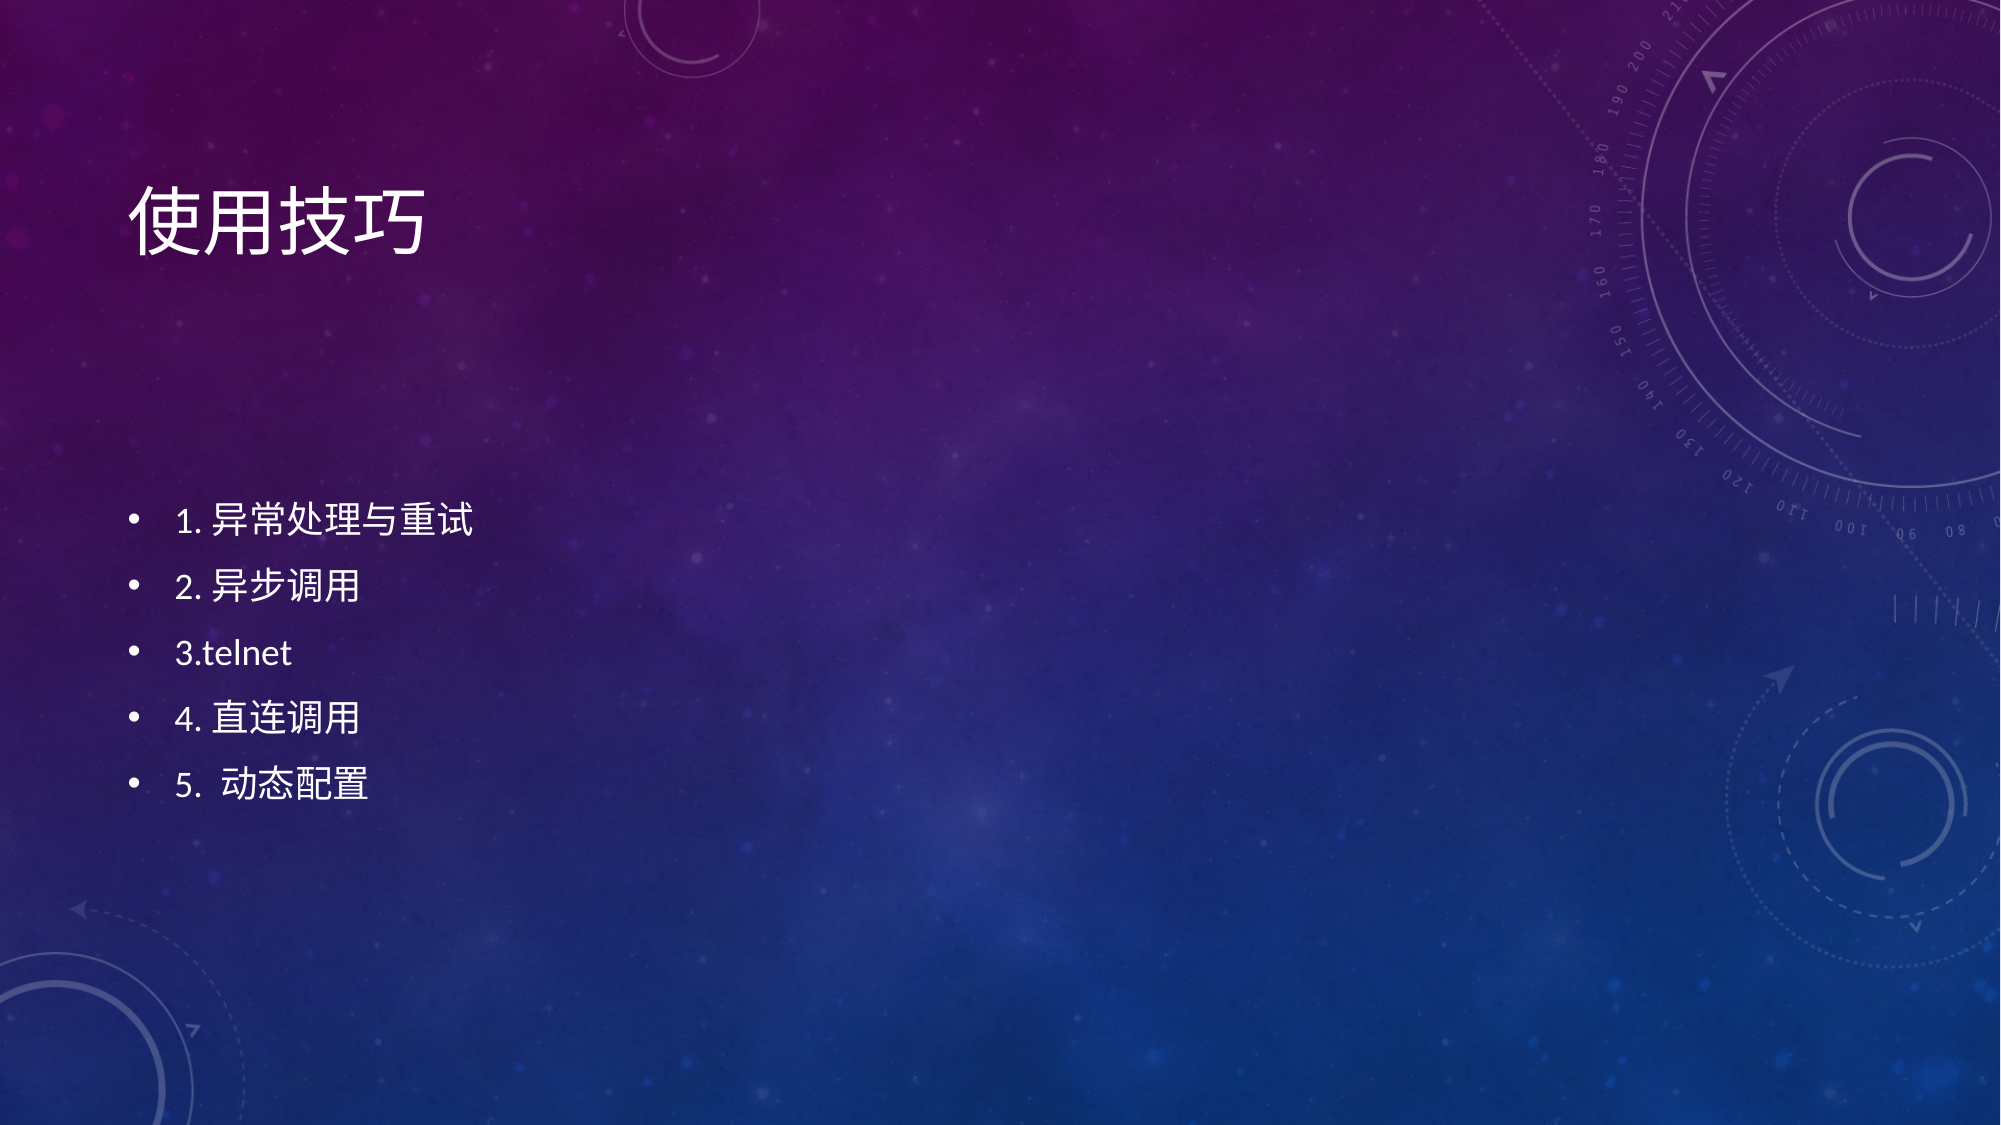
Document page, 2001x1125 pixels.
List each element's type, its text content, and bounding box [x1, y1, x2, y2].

list 1.异常处理与重试 2.异步调用 3.telnet 4.直连调用 5. 动态配置 [112, 351, 1775, 950]
title 使用技巧 [112, 99, 1775, 339]
picture [0, 0, 2001, 1125]
